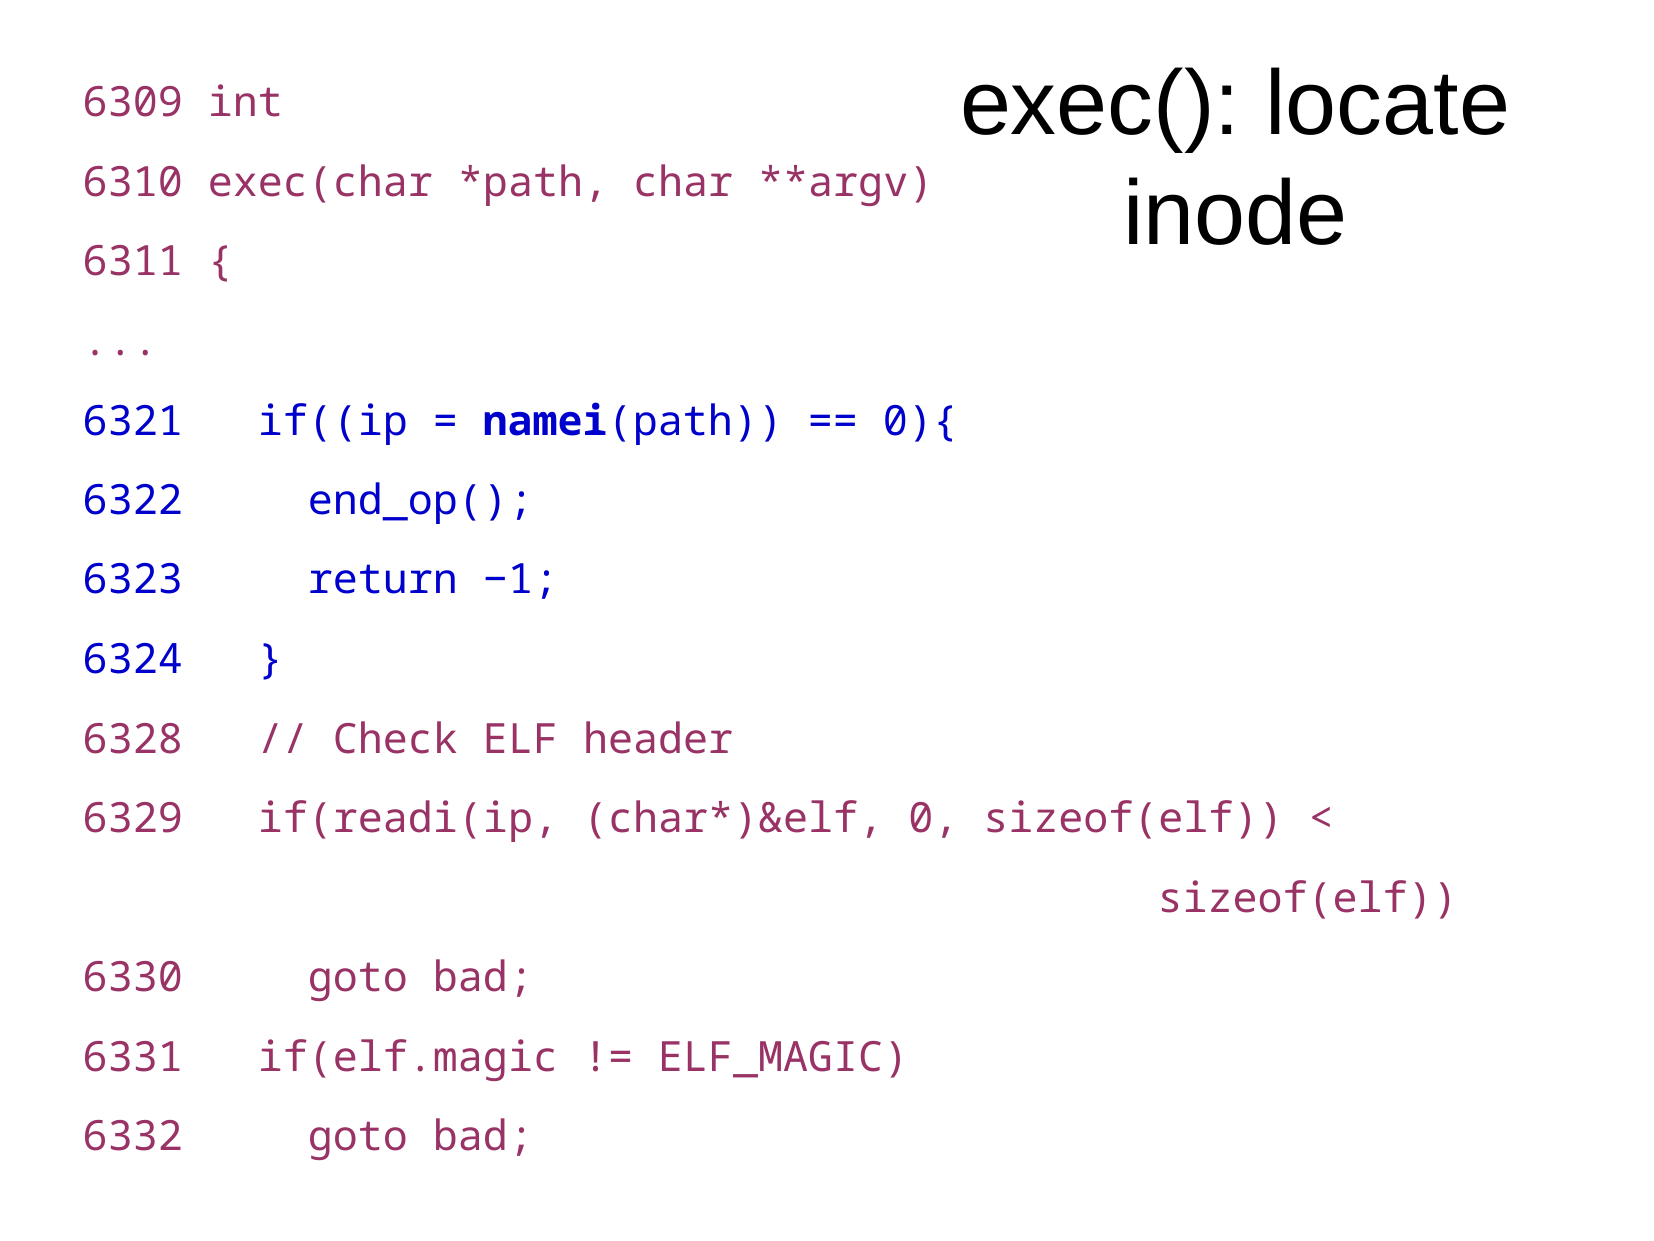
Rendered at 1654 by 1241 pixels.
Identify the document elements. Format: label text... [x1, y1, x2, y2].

title exec(): locate inode [900, 49, 1571, 257]
list 6309 int 6310 exec(char *path, char **argv) 6311 { ... 6321 if((ip = namei(path)) == 0){ 6322 end_op(); 6323 return −1; 6324 } 6328 // Check ELF header 6329 if(readi(ip, (char*)&elf, 0, sizeof(elf)) < sizeof(elf)) 6330 goto bad; 6331 if(elf.magic != ELF_MAGIC) 6332 goto bad; [82, 75, 1571, 1163]
